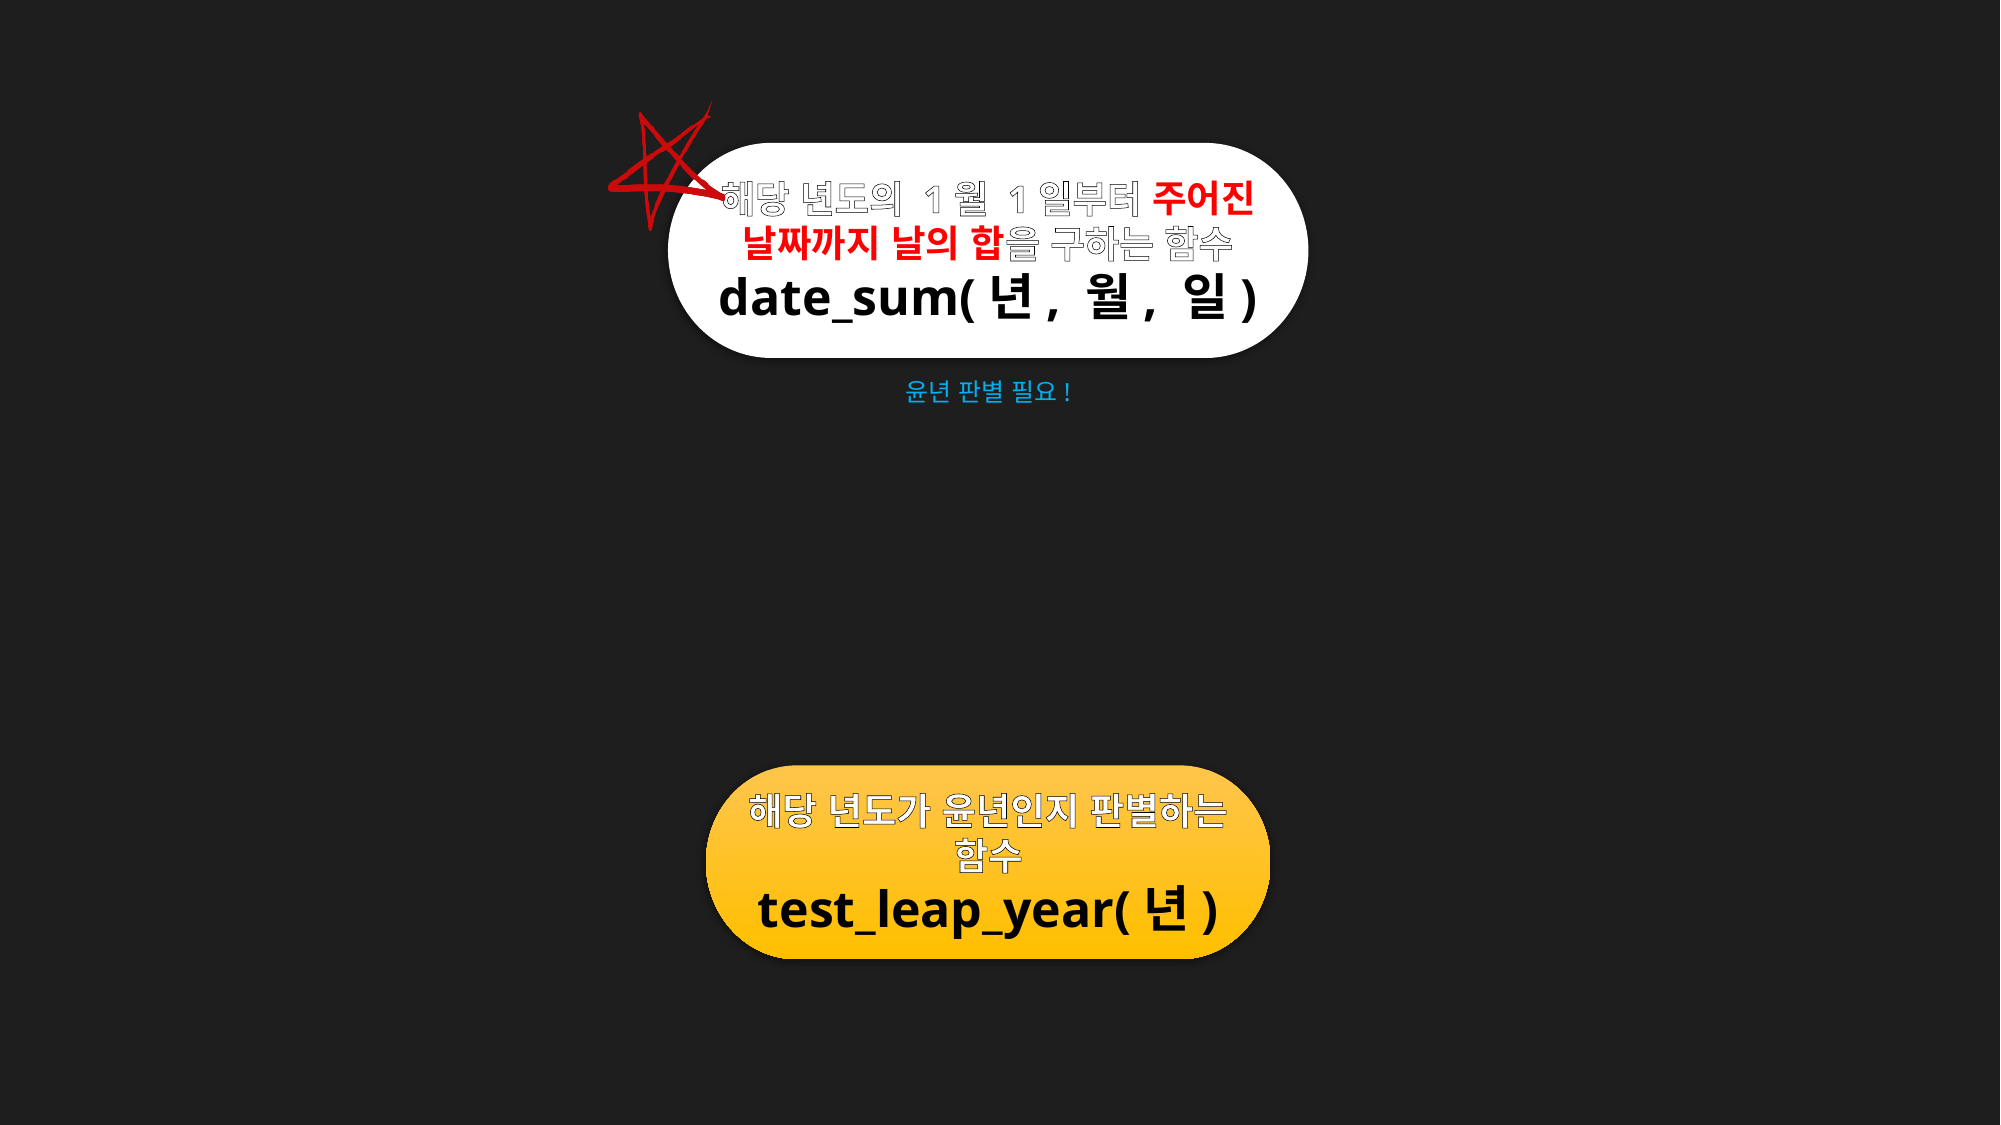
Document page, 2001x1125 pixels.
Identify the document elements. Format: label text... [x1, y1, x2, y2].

text_box 윤년 판별 필요! [891, 369, 1086, 414]
text_box 해당 년도의 1월 1일부터 주어진 날짜까지 날의 합을 구하는 함수 date_sum(년, 월, 일) [668, 142, 1309, 358]
text_box 해당 년도가 윤년인지 판별하는 함수 test_leap_year(년) [705, 765, 1271, 960]
picture [573, 71, 763, 261]
